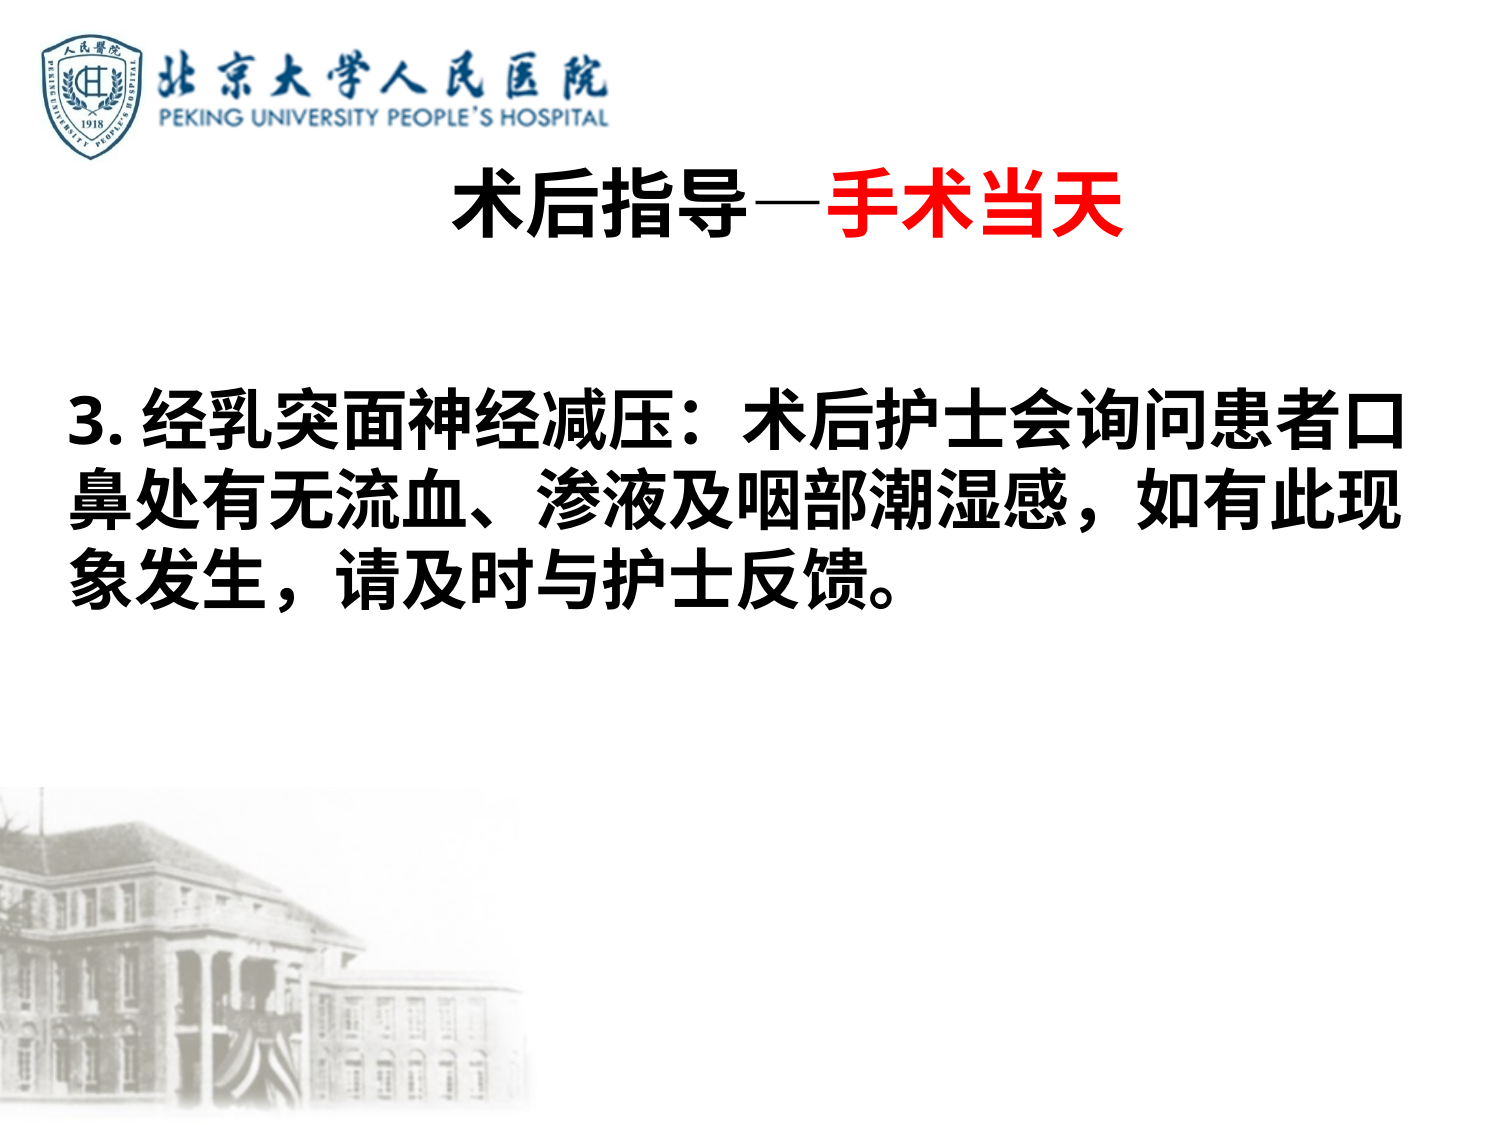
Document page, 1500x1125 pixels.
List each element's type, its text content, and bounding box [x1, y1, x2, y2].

picture [29, 30, 642, 169]
text_box 3.经乳突面神经减压：术后护士会询问患者口鼻处有无流血、渗液及咽部潮湿感，如有此现象发生，请及时与护士反馈。 [53, 290, 1436, 866]
picture [0, 787, 538, 1125]
text_box 术后指导—手术当天 [435, 148, 1141, 254]
